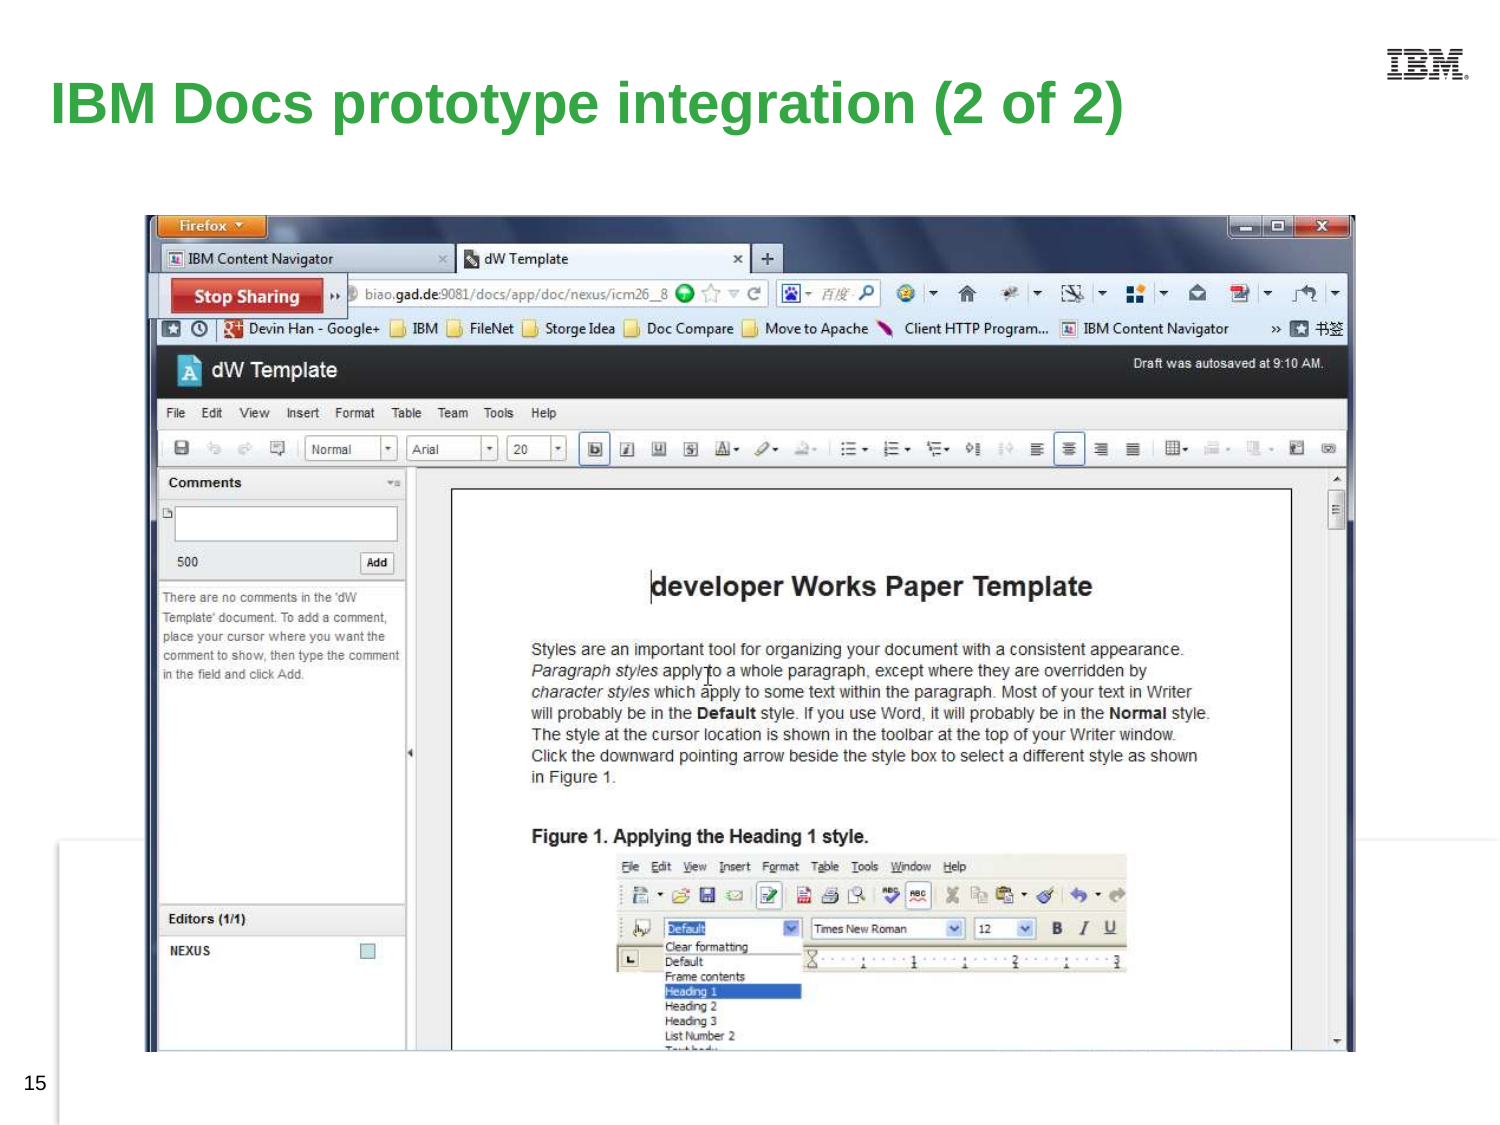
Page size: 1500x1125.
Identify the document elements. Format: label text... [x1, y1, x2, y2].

title IBM Docs prototype integration (2 of 2) [34, 16, 1326, 144]
picture [144, 215, 1356, 1052]
picture [1385, 47, 1470, 80]
slide_number 14 [8, 1062, 222, 1102]
